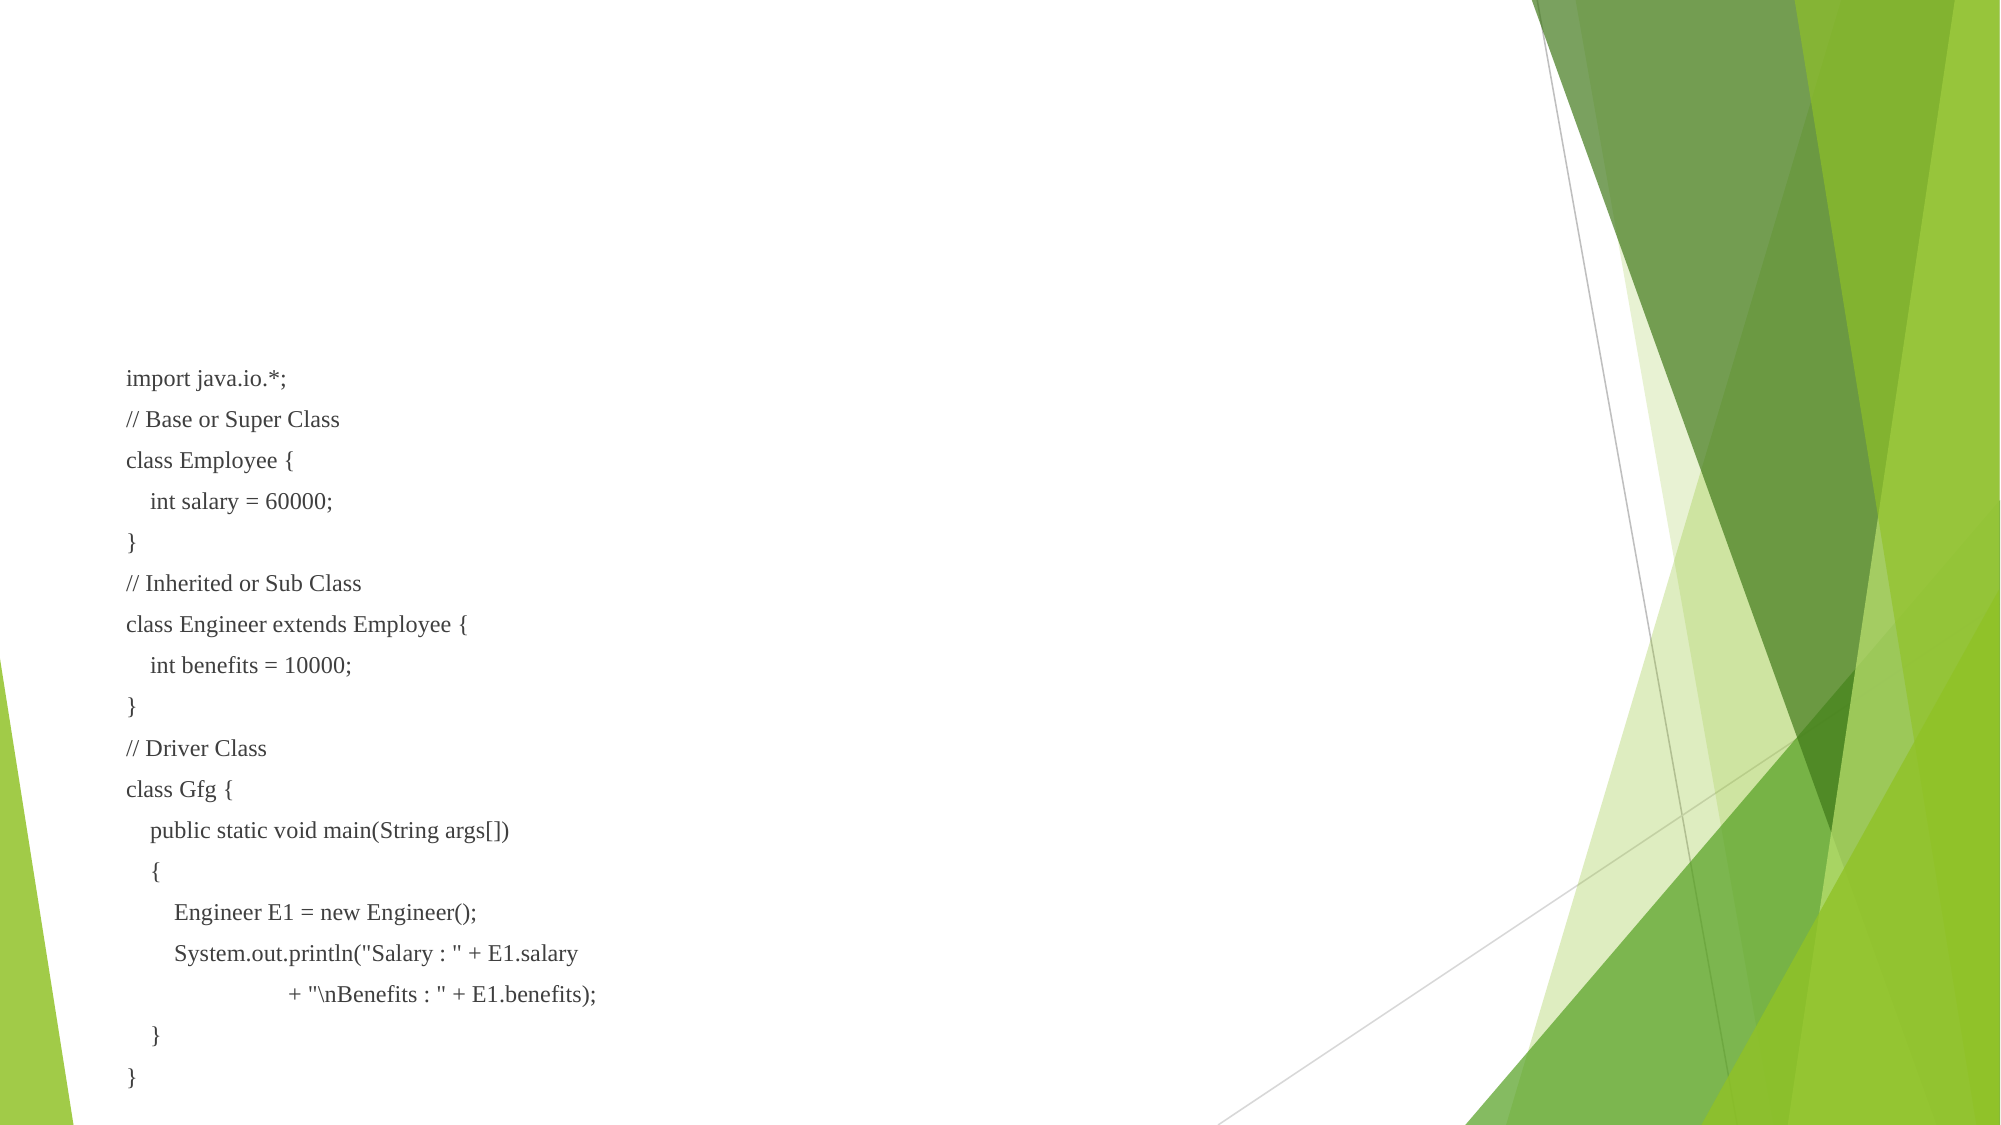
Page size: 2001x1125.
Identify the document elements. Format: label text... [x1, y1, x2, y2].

list import java.io.*; // Base or Super Class class Employee { int salary = 60000; } // Inherited or Sub Class class Engineer extends Employee { int benefits = 10000; } // Driver Class class Gfg { public static void main(String args[]) { Engineer E1 = new Engineer(); System.out.println("Salary : " + E1.salary + "\nBenefits : " + E1.benefits); } } [111, 354, 1522, 1105]
